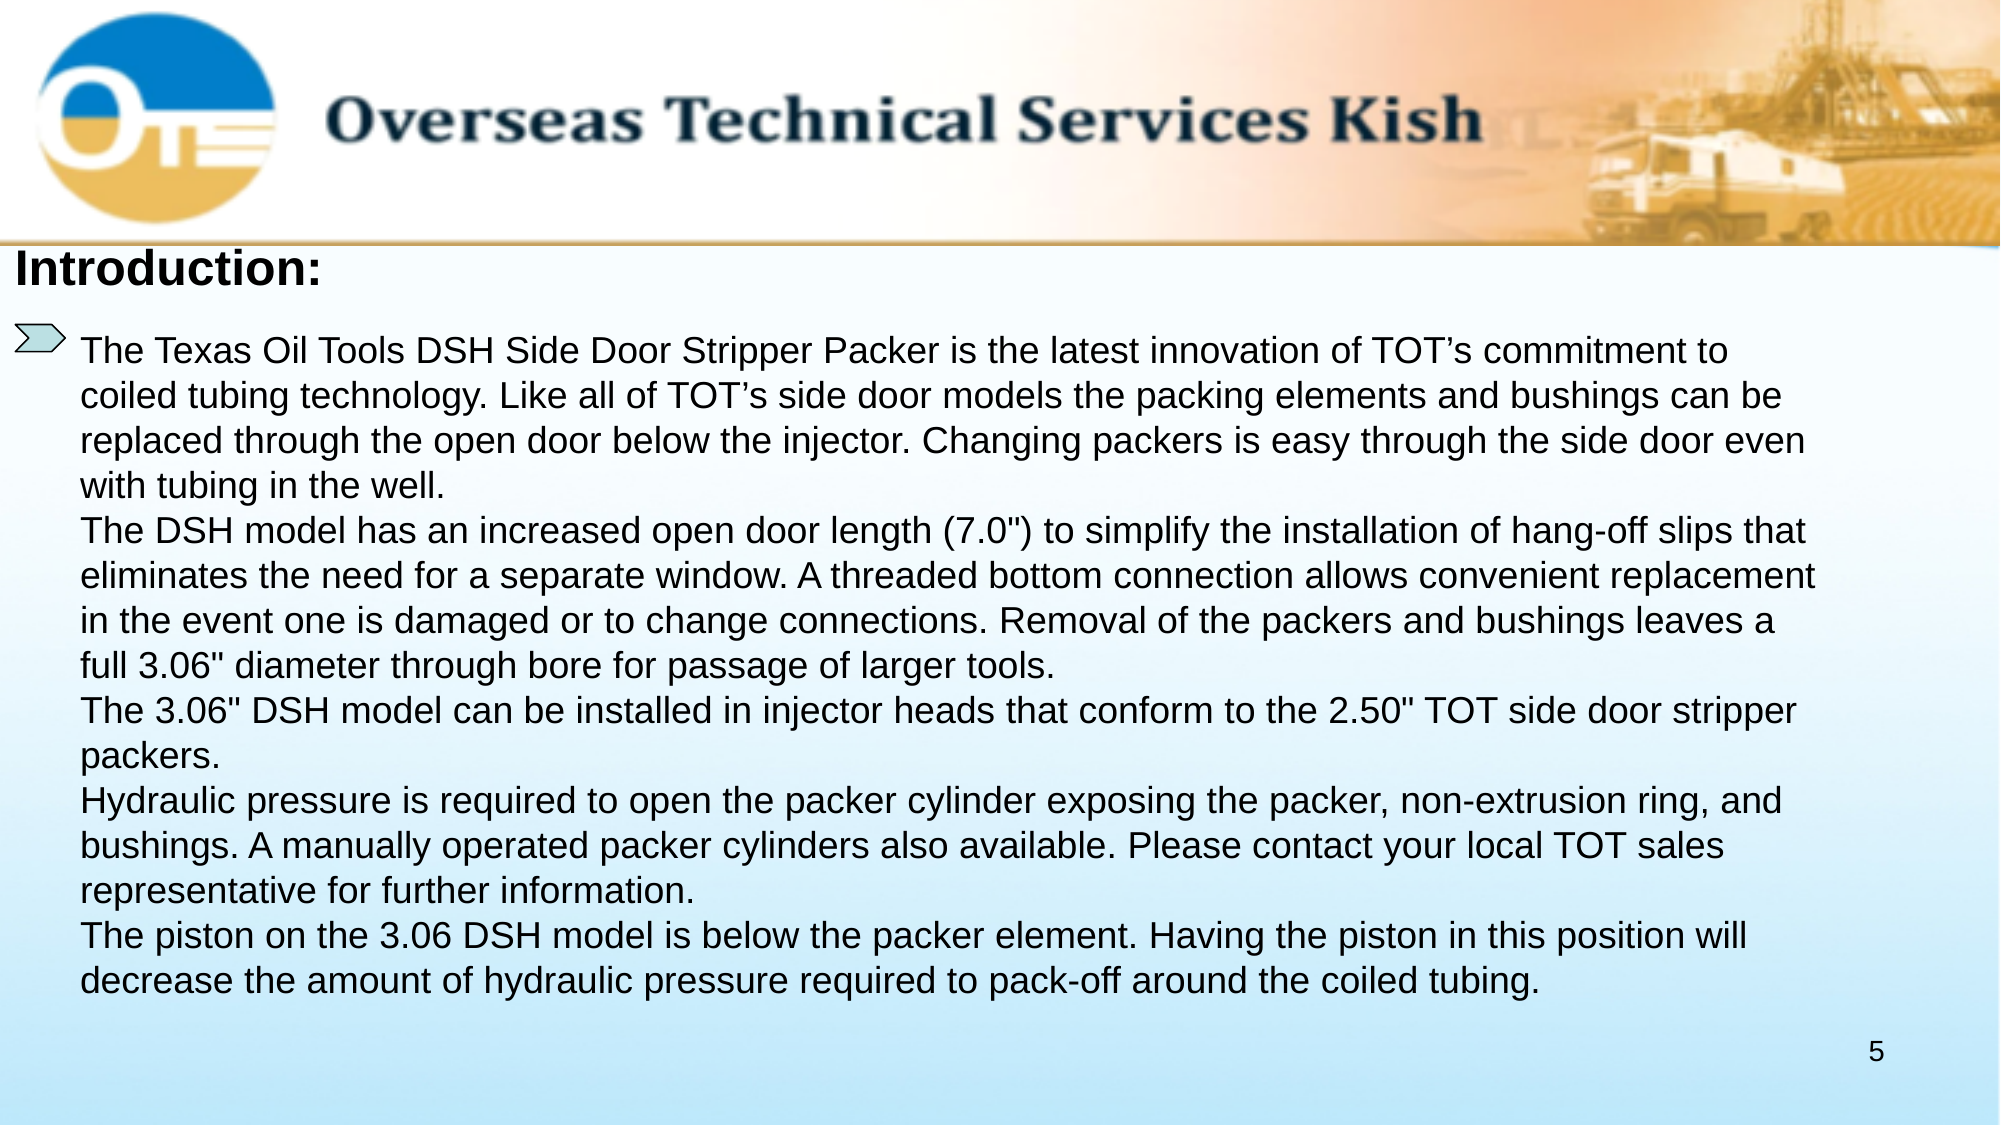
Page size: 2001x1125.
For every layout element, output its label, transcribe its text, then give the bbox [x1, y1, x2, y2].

text_box [15, 324, 65, 352]
title The Texas Oil Tools DSH Side Door Stripper Packer is the latest innovation of TOT’s commitment to coiled tubing technology. Like all of TOT’s side door models the packing elements and bushings can be replaced through the open door below the injector. Changing packers is easy through the side door even with tubing in the well. The DSH model has an increased open door length (7.0") to simplify the installation of hang-off slips that eliminates the need for a separate window. A threaded bottom connection allows convenient replacement in the event one is damaged or to change connections. Removal of the packers and bushings leaves a full 3.06" diameter through bore for passage of larger tools. The 3.06" DSH model can be installed in injector heads that conform to the 2.50" TOT side door stripper packers. Hydraulic pressure is required to open the packer cylinder exposing the packer, non-extrusion ring, and bushings. A manually operated packer cylinders also available. Please contact your local TOT sales representative for further information. The piston on the 3.06 DSH model is below the packer element. Having the piston in this position will decrease the amount of hydraulic pressure required to pack-off around the coiled tubing. [65, 318, 1850, 1125]
text_box Introduction: [0, 257, 388, 303]
picture [0, 0, 2001, 1125]
slide_number 5 [1433, 1024, 1901, 1103]
